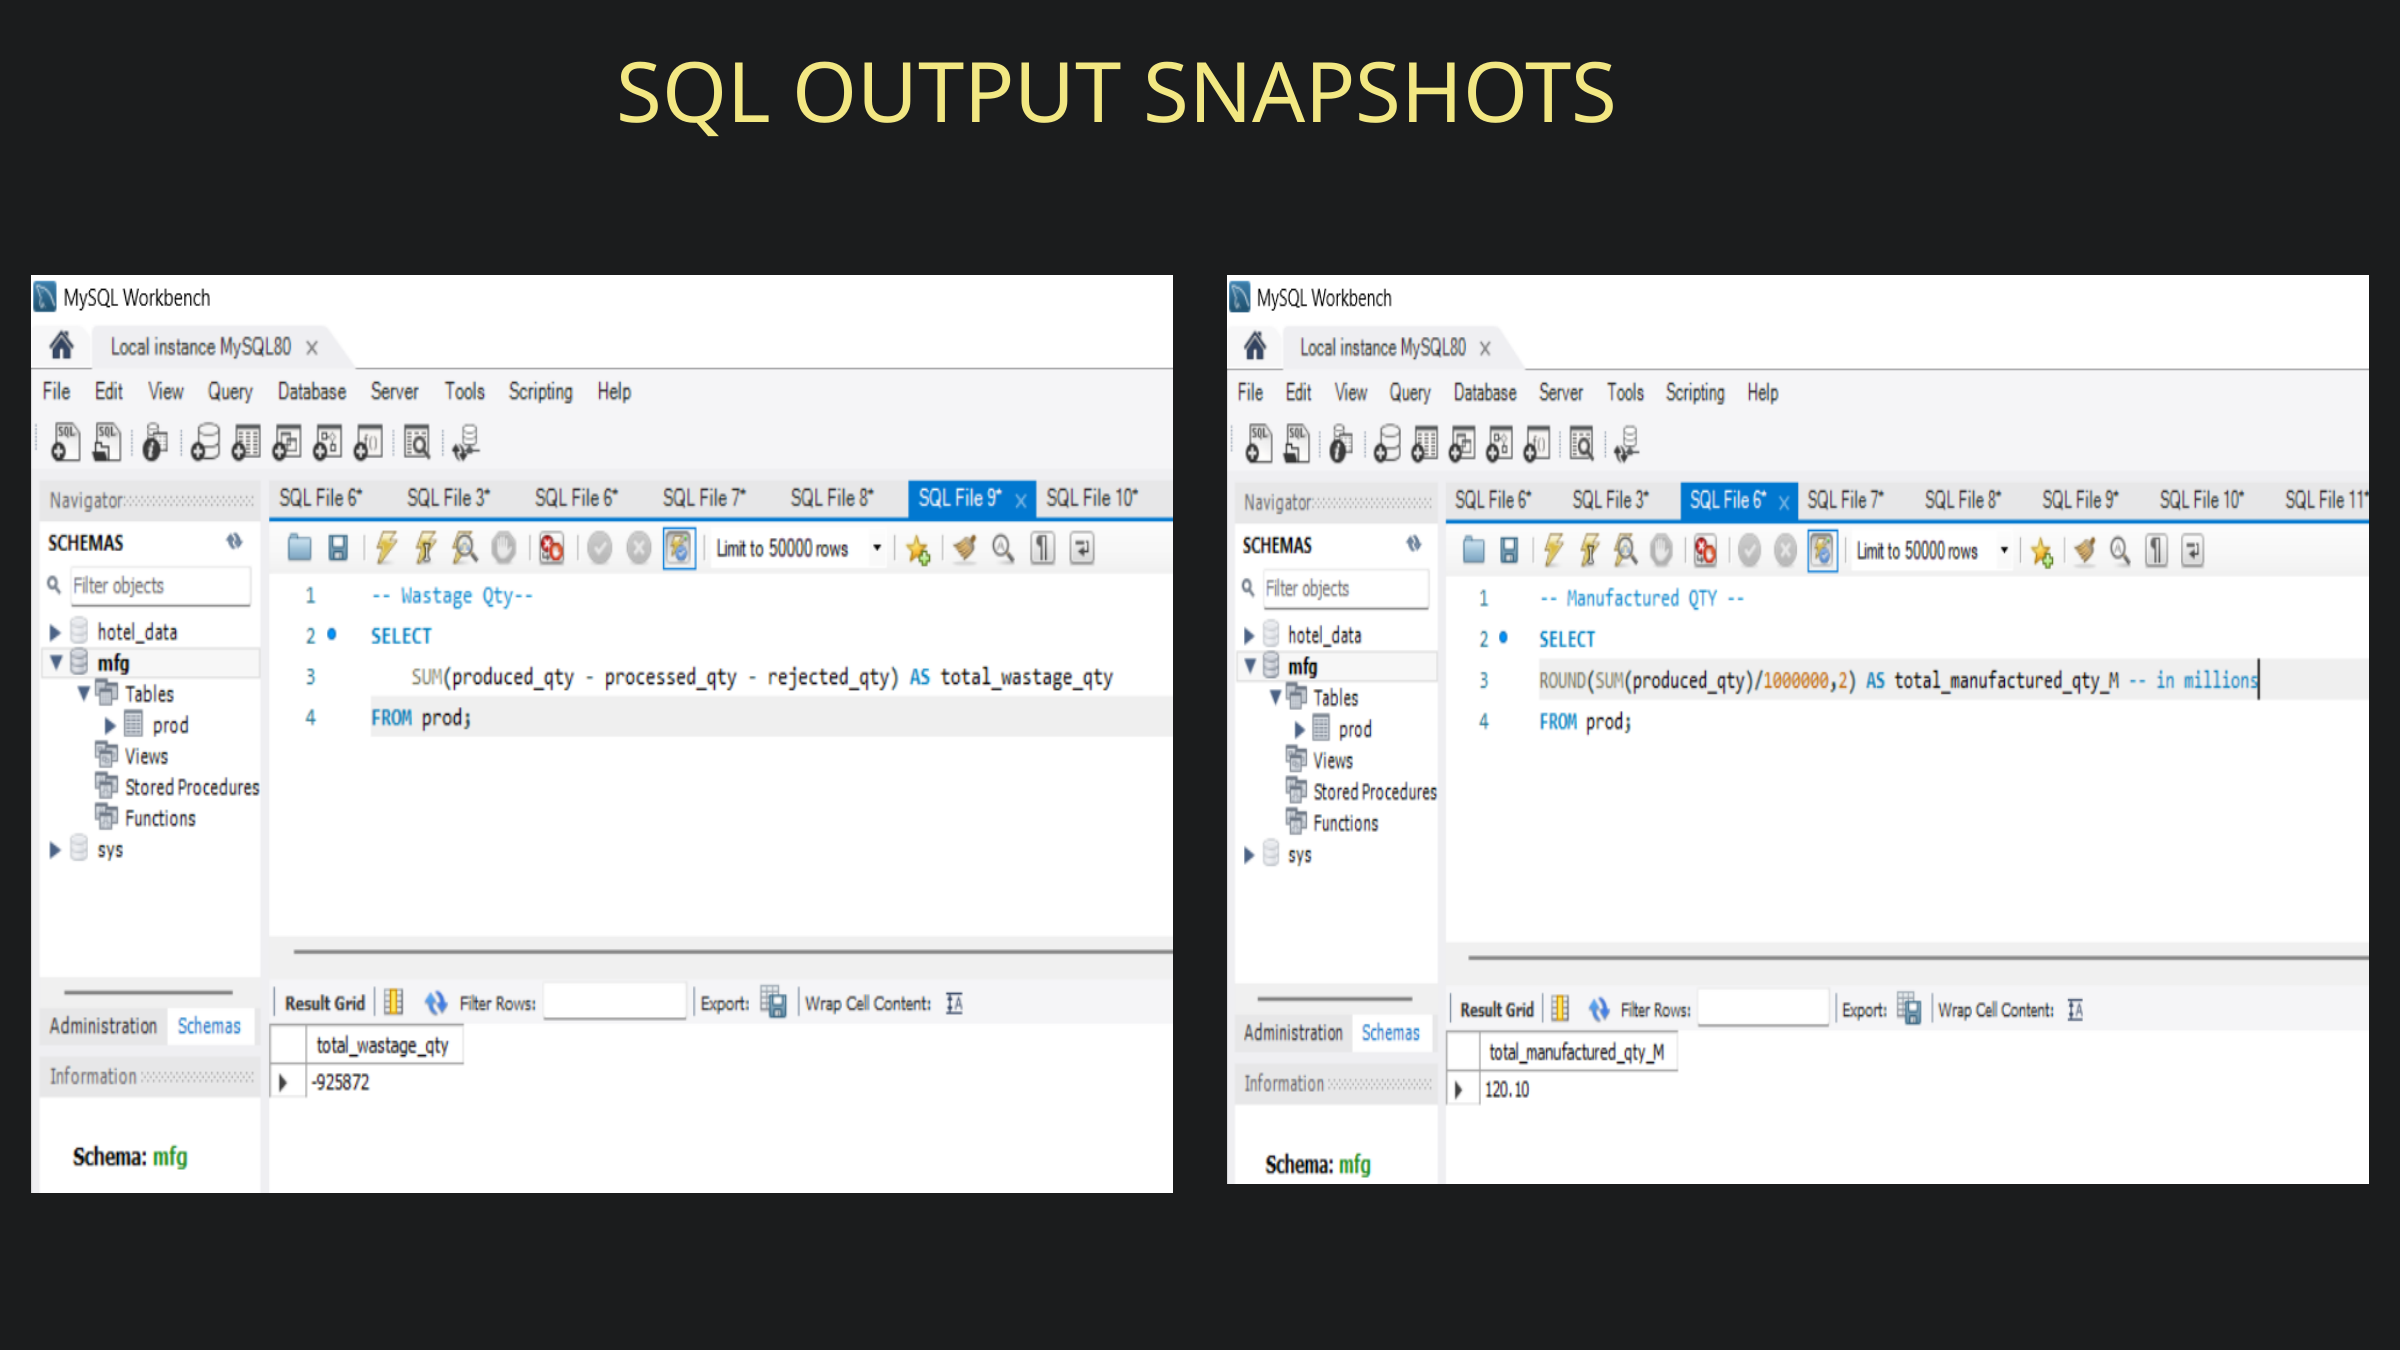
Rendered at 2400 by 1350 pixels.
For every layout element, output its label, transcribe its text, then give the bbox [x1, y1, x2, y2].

picture [1227, 275, 2369, 1184]
text_box SQL OUTPUT SNAPSHOTS [602, 31, 1798, 147]
picture [31, 275, 1173, 1193]
